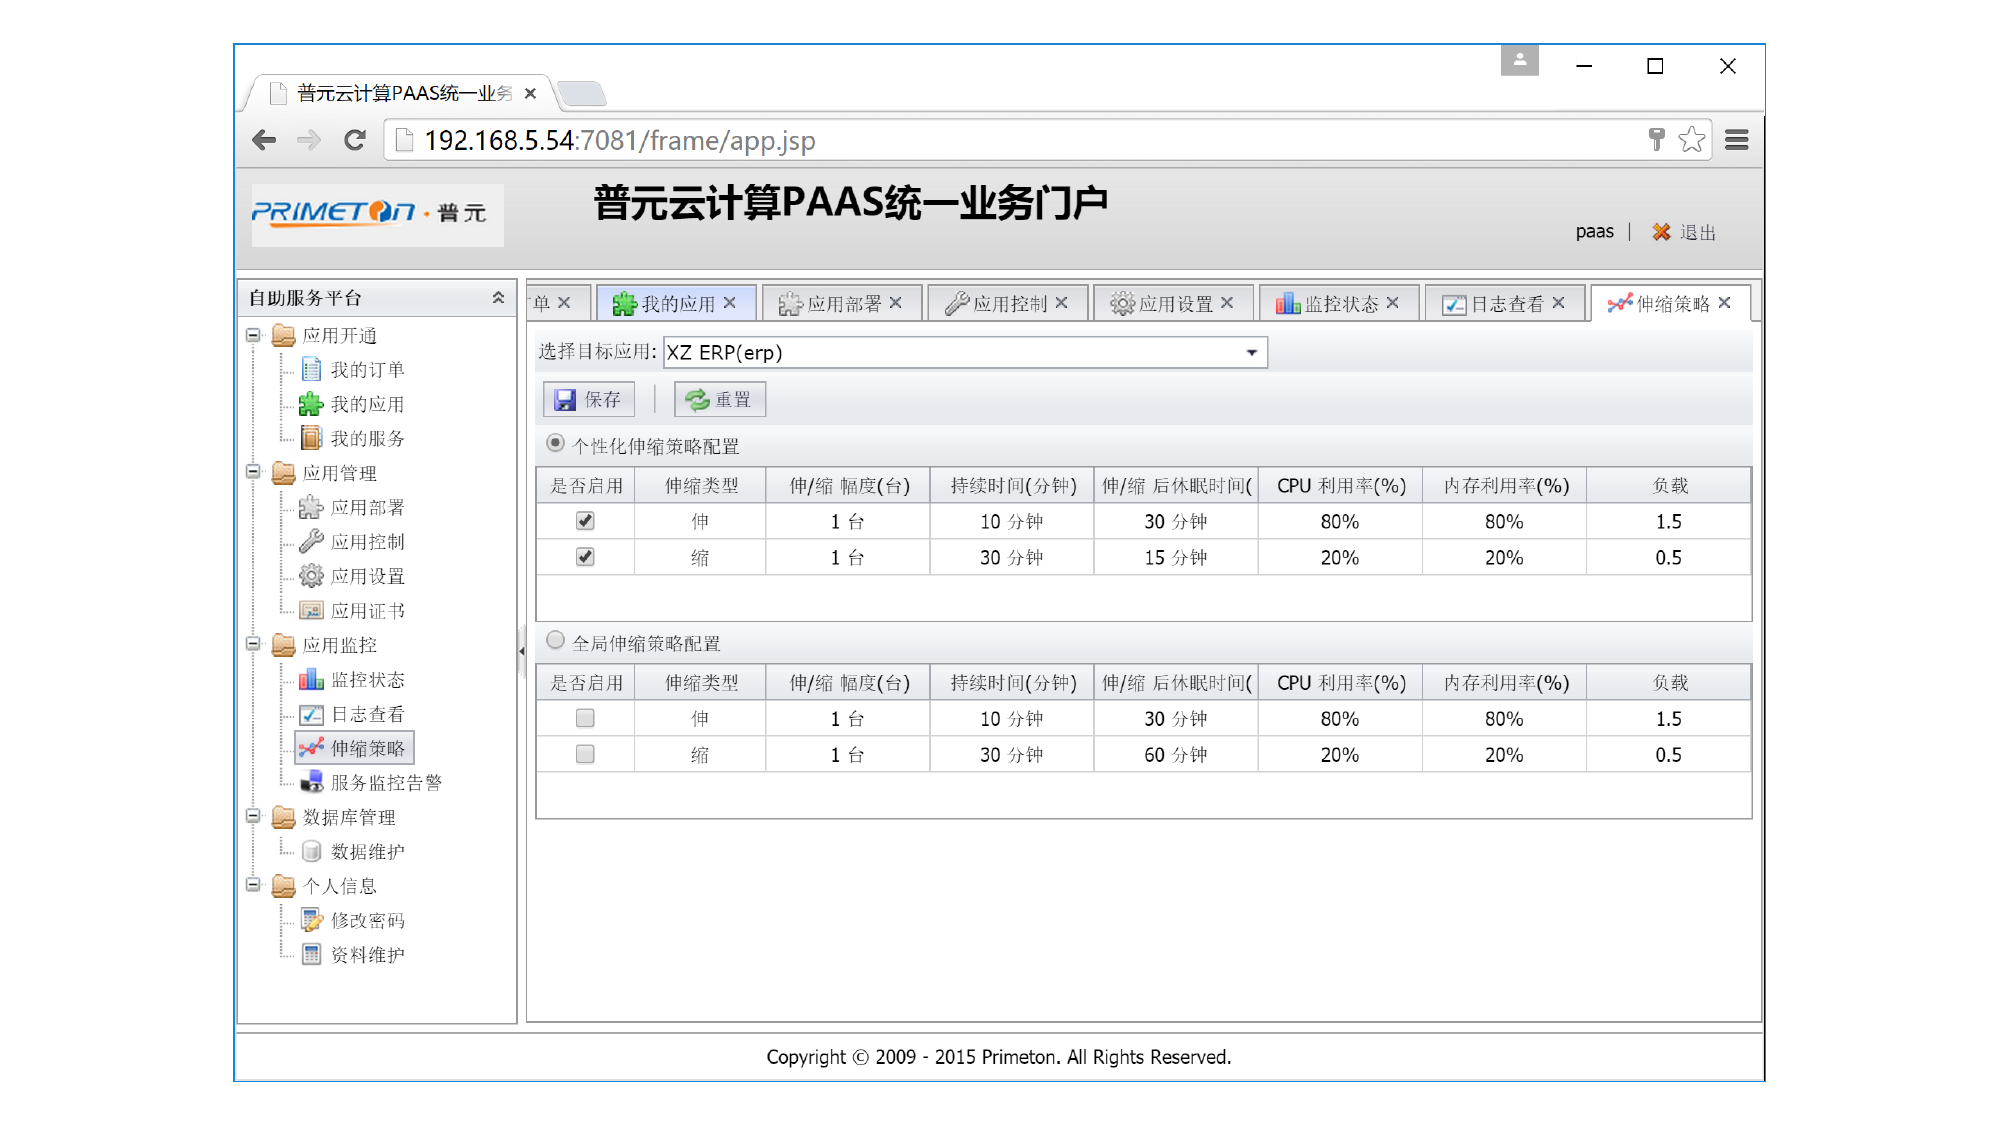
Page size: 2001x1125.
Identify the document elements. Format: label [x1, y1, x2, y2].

picture [233, 43, 1767, 1082]
